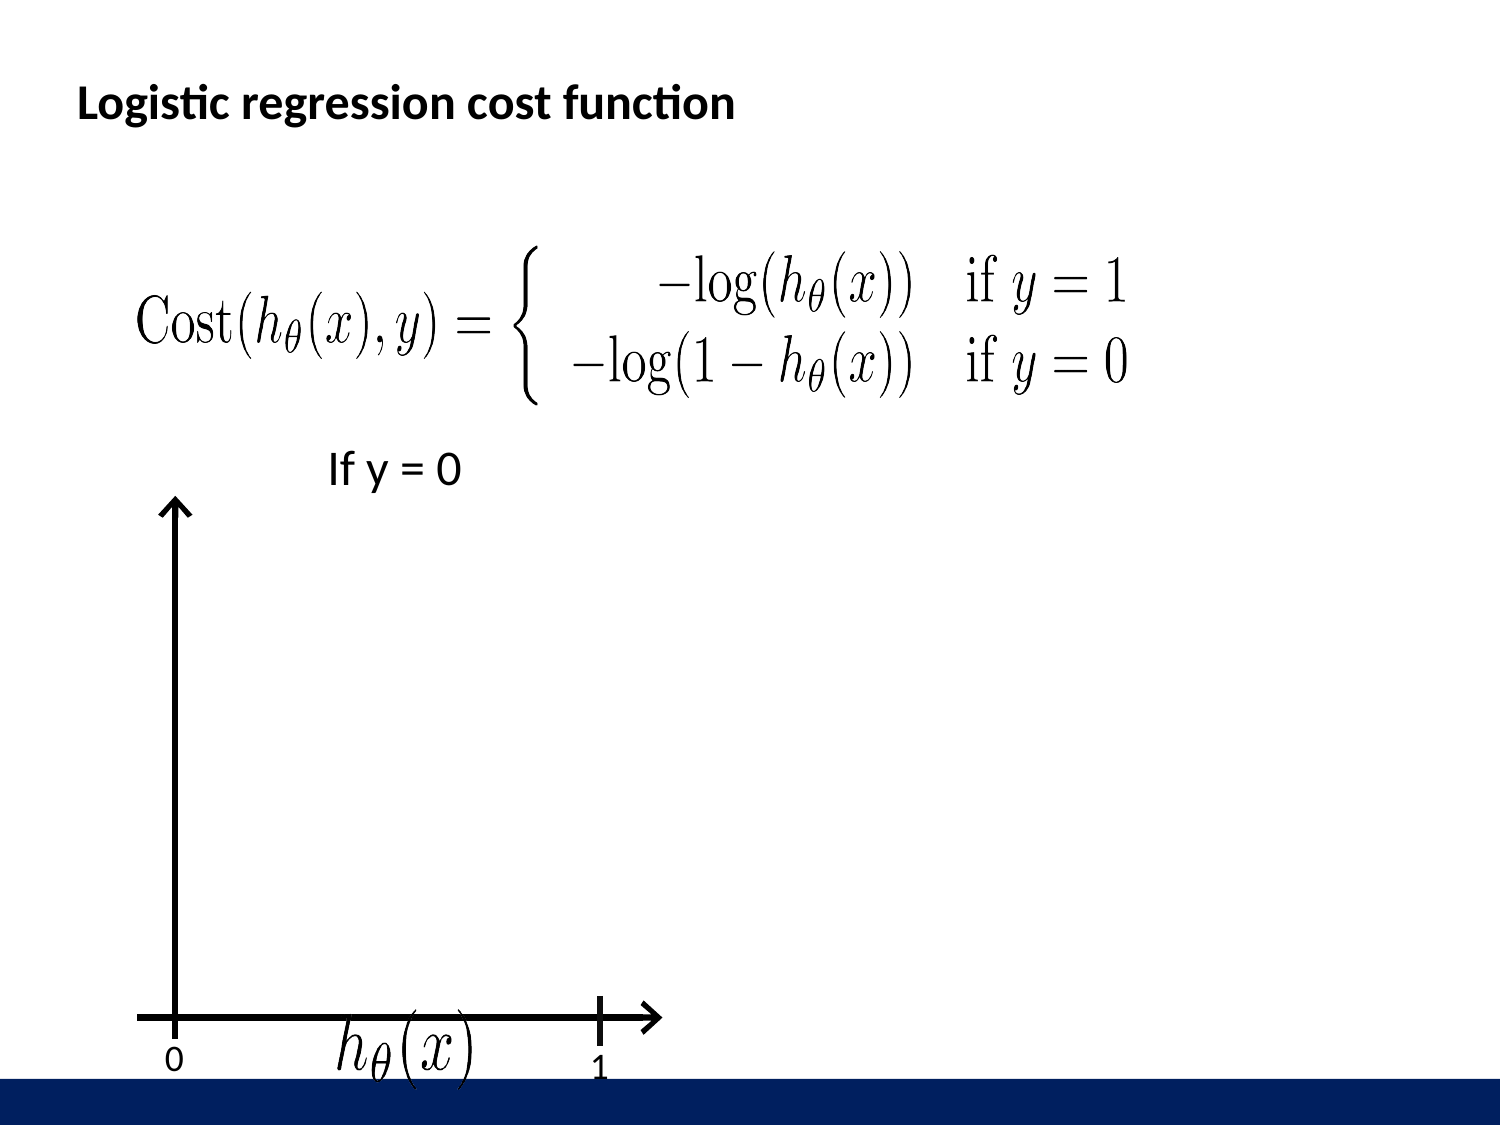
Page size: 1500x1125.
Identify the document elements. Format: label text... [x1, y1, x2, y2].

picture [337, 1009, 472, 1090]
picture [137, 245, 1127, 407]
text_box 0 [149, 1026, 213, 1087]
text_box If y = 0 [312, 428, 538, 503]
text_box 1 [574, 1034, 638, 1094]
text_box Logistic regression cost function [62, 62, 950, 138]
